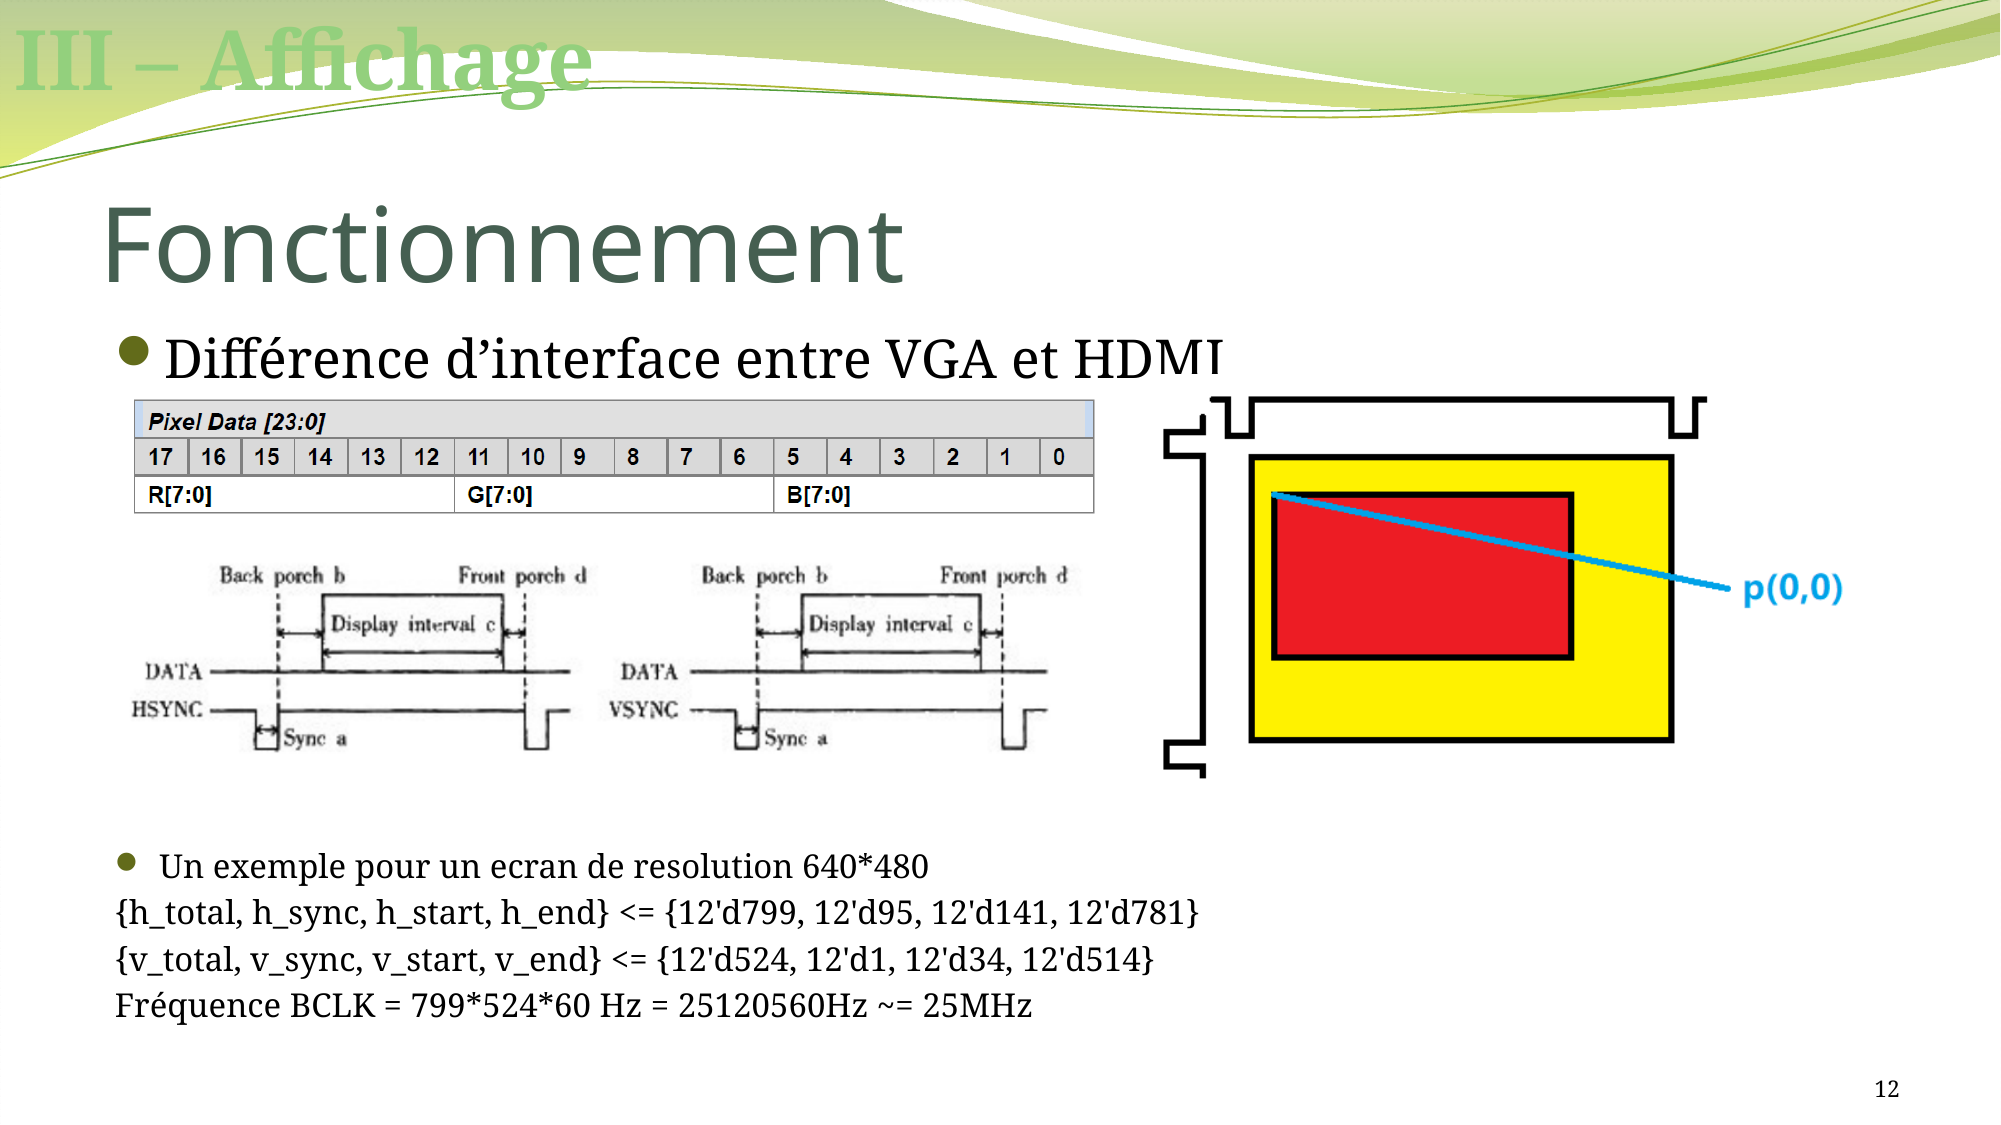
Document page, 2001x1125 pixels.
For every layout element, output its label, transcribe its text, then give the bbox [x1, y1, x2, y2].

text_box III – Affichage [0, 0, 1418, 115]
list Différence d’interface entre VGA et HDMI Un exemple pour un ecran de resolution 640*480 {h_total, h_sync, h_start, h_end} <= {12'd799, 12'd95, 12'd141, 12'd781} {v_total, v_sync, v_start, v_end} <= {12'd524, 12'd1, 12'd34, 12'd514} Fréquence BCLK = 799*524*60 Hz = 25120560Hz ~= 25MHz [99, 317, 1900, 1038]
title Fonctionnement [99, 115, 1900, 303]
picture [127, 391, 1102, 522]
slide_number 12 [1733, 1042, 1900, 1103]
picture [1151, 374, 1850, 786]
picture [127, 535, 1091, 762]
